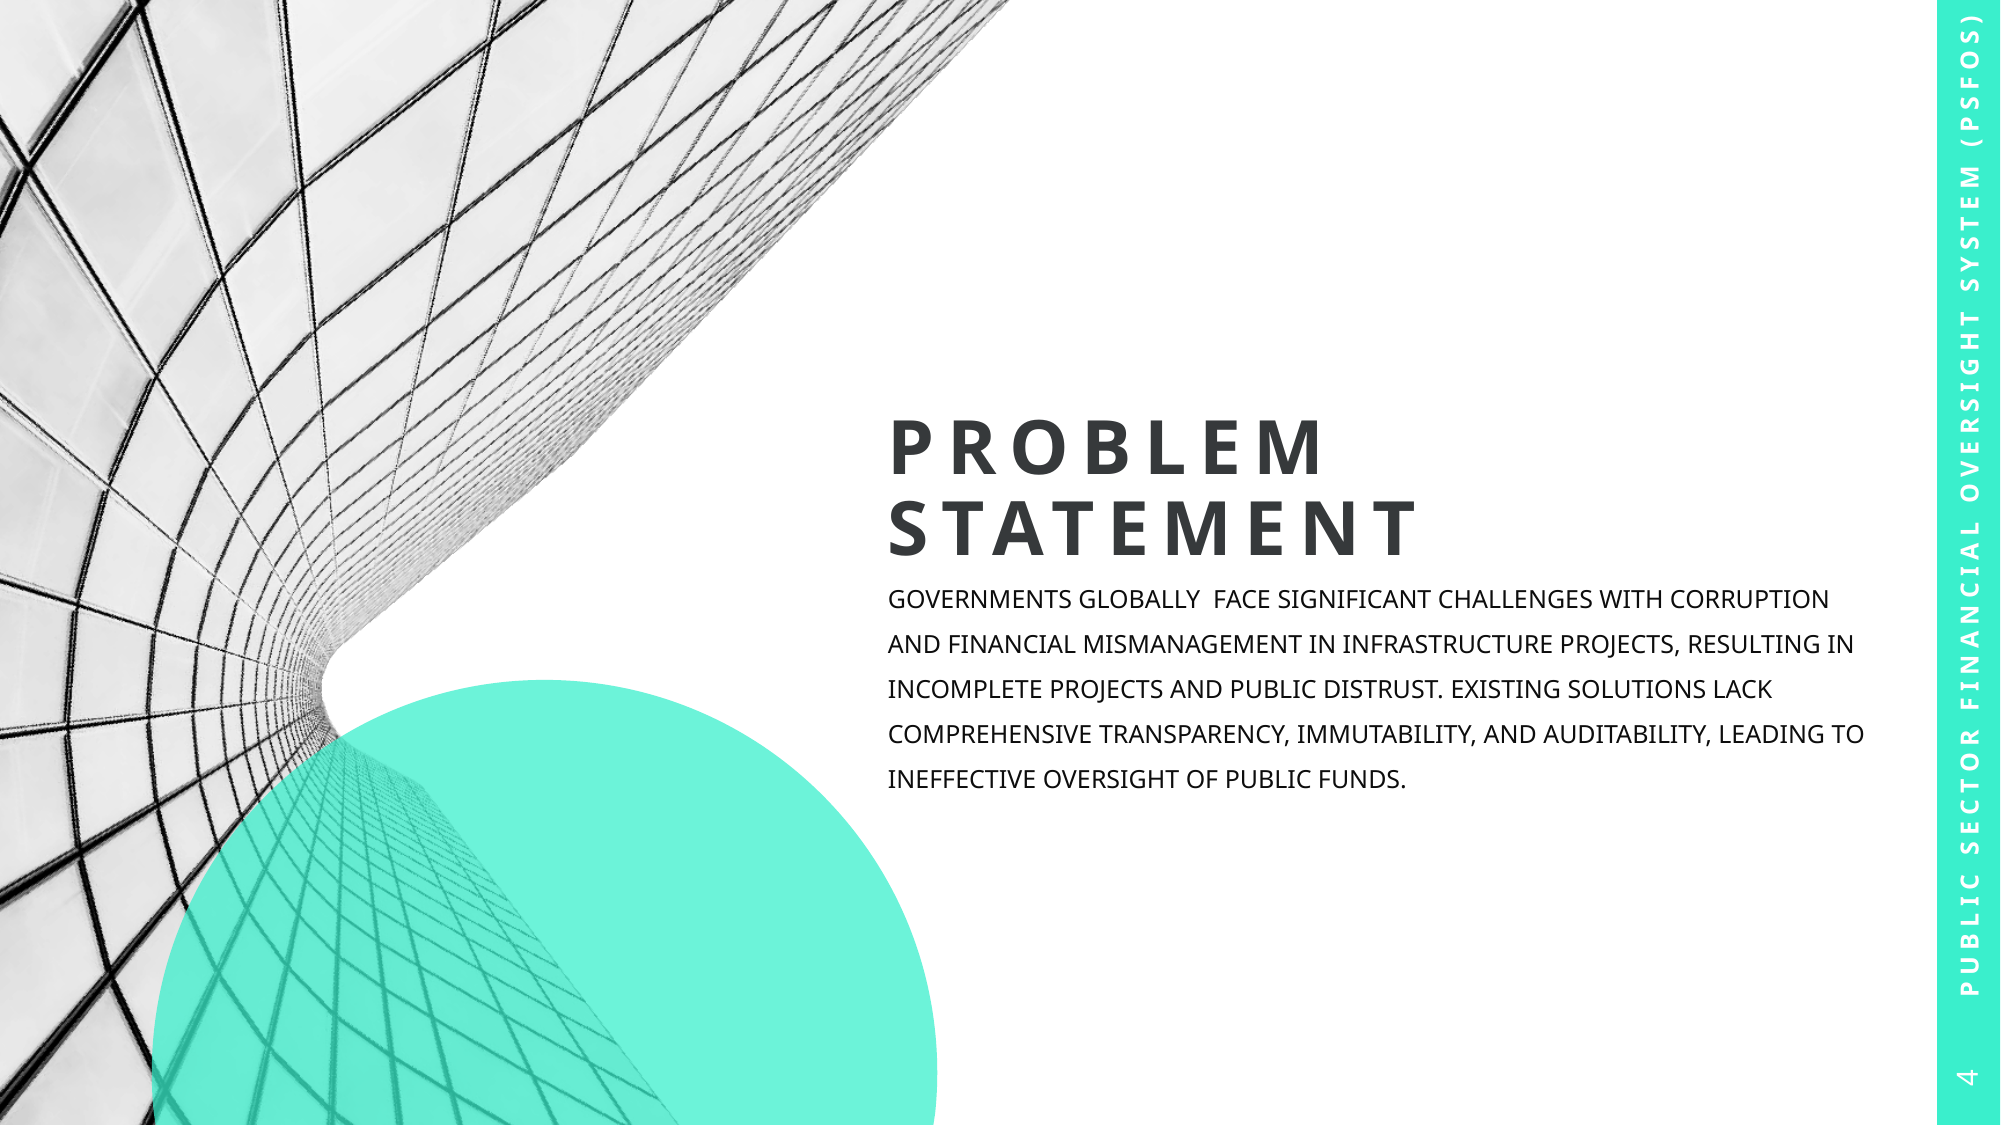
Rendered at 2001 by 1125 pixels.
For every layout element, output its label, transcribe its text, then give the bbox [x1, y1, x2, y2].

title Problem statement [888, 335, 1878, 569]
slide_number 4 [1937, 1032, 2000, 1125]
subtitle Governments globally face significant challenges with corruption and financial mismanagement in infrastructure projects, resulting in incomplete projects and public distrust. Existing solutions lack comprehensive transparency, immutability, and auditability, leading to ineffective oversight of public funds. [888, 569, 1878, 748]
footer Public Sector Financial Oversight System (PSFOS) [1937, 0, 2000, 1032]
